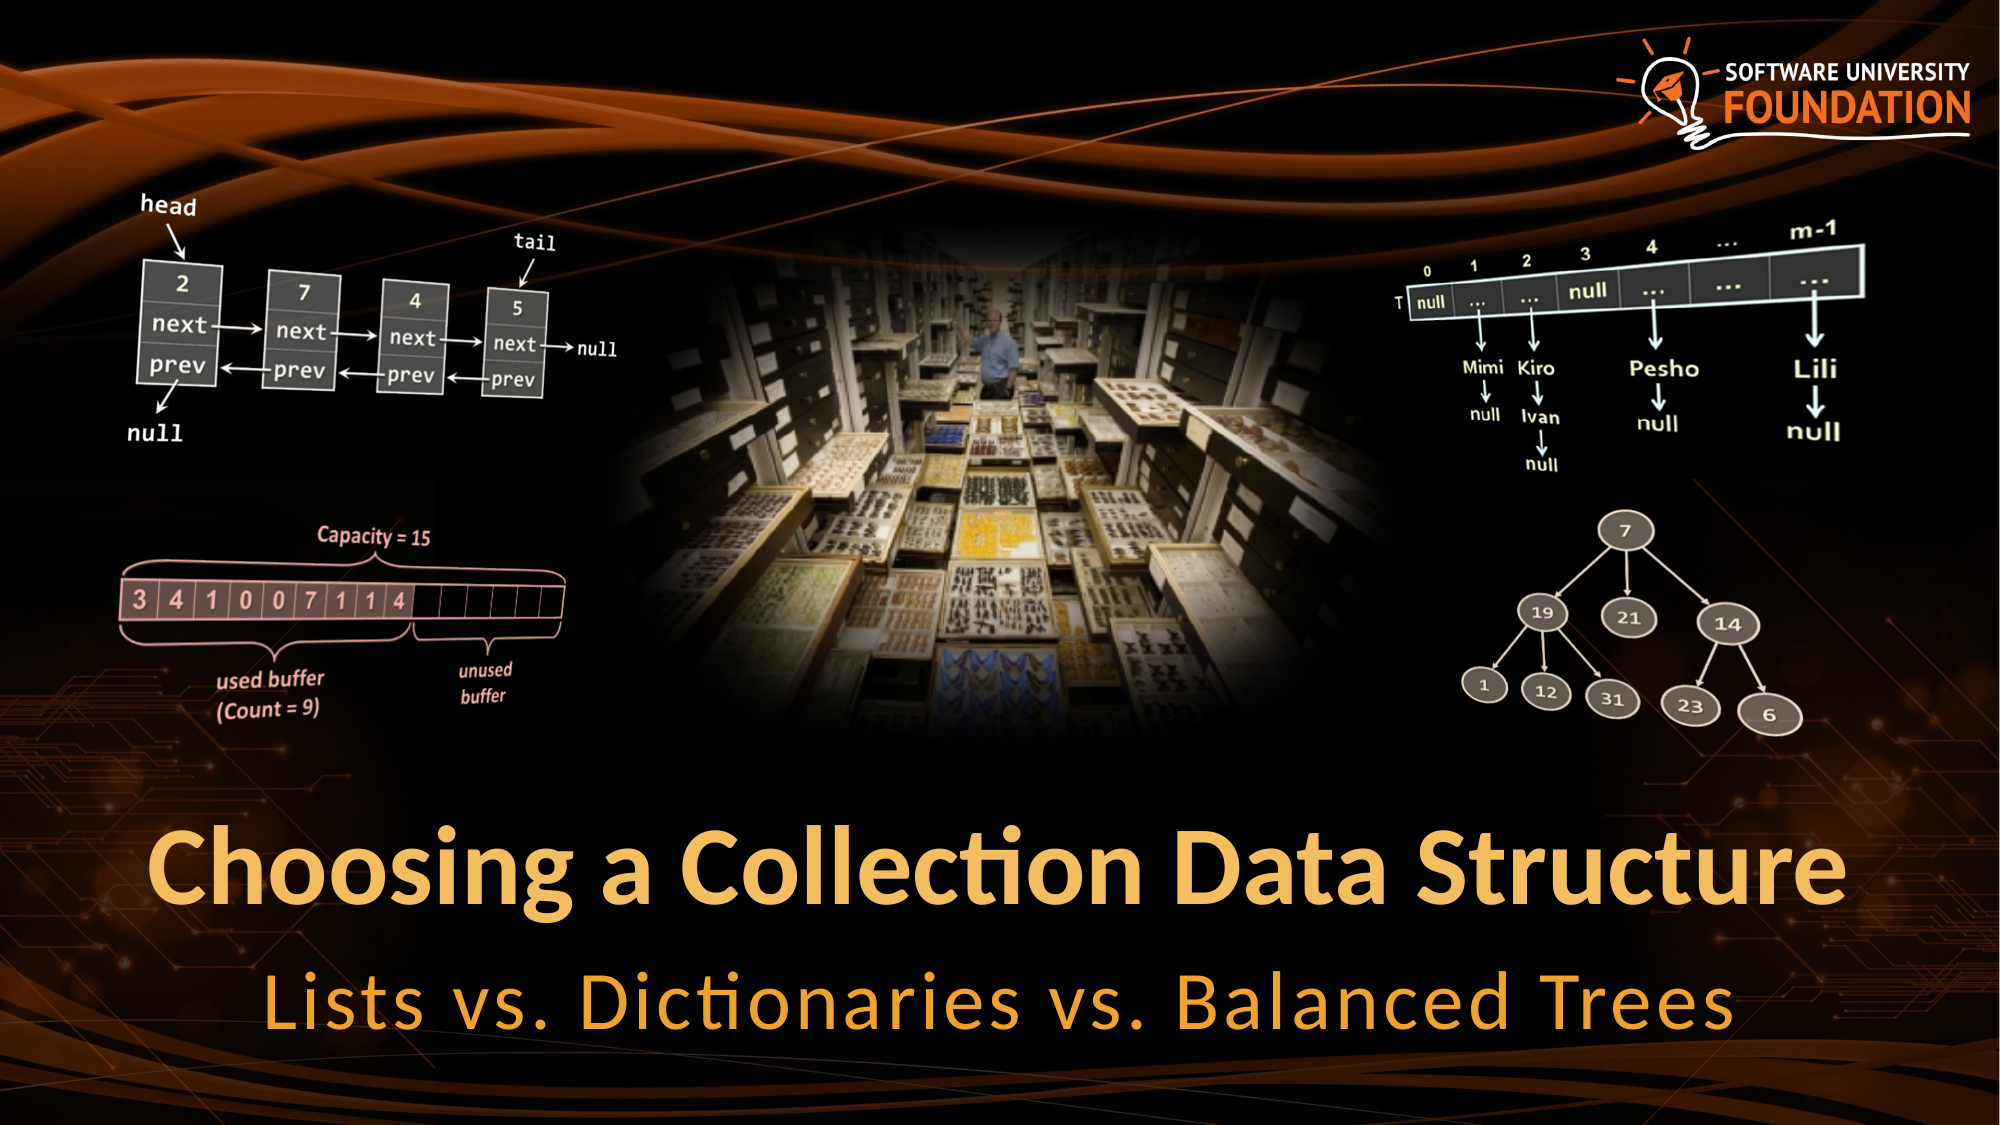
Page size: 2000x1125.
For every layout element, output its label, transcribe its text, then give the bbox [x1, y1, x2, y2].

picture [0, 0, 2000, 1125]
list Lists vs. Dictionaries vs. Balanced Trees [99, 935, 1900, 1054]
title Choosing a Collection Data Structure [99, 800, 1900, 935]
